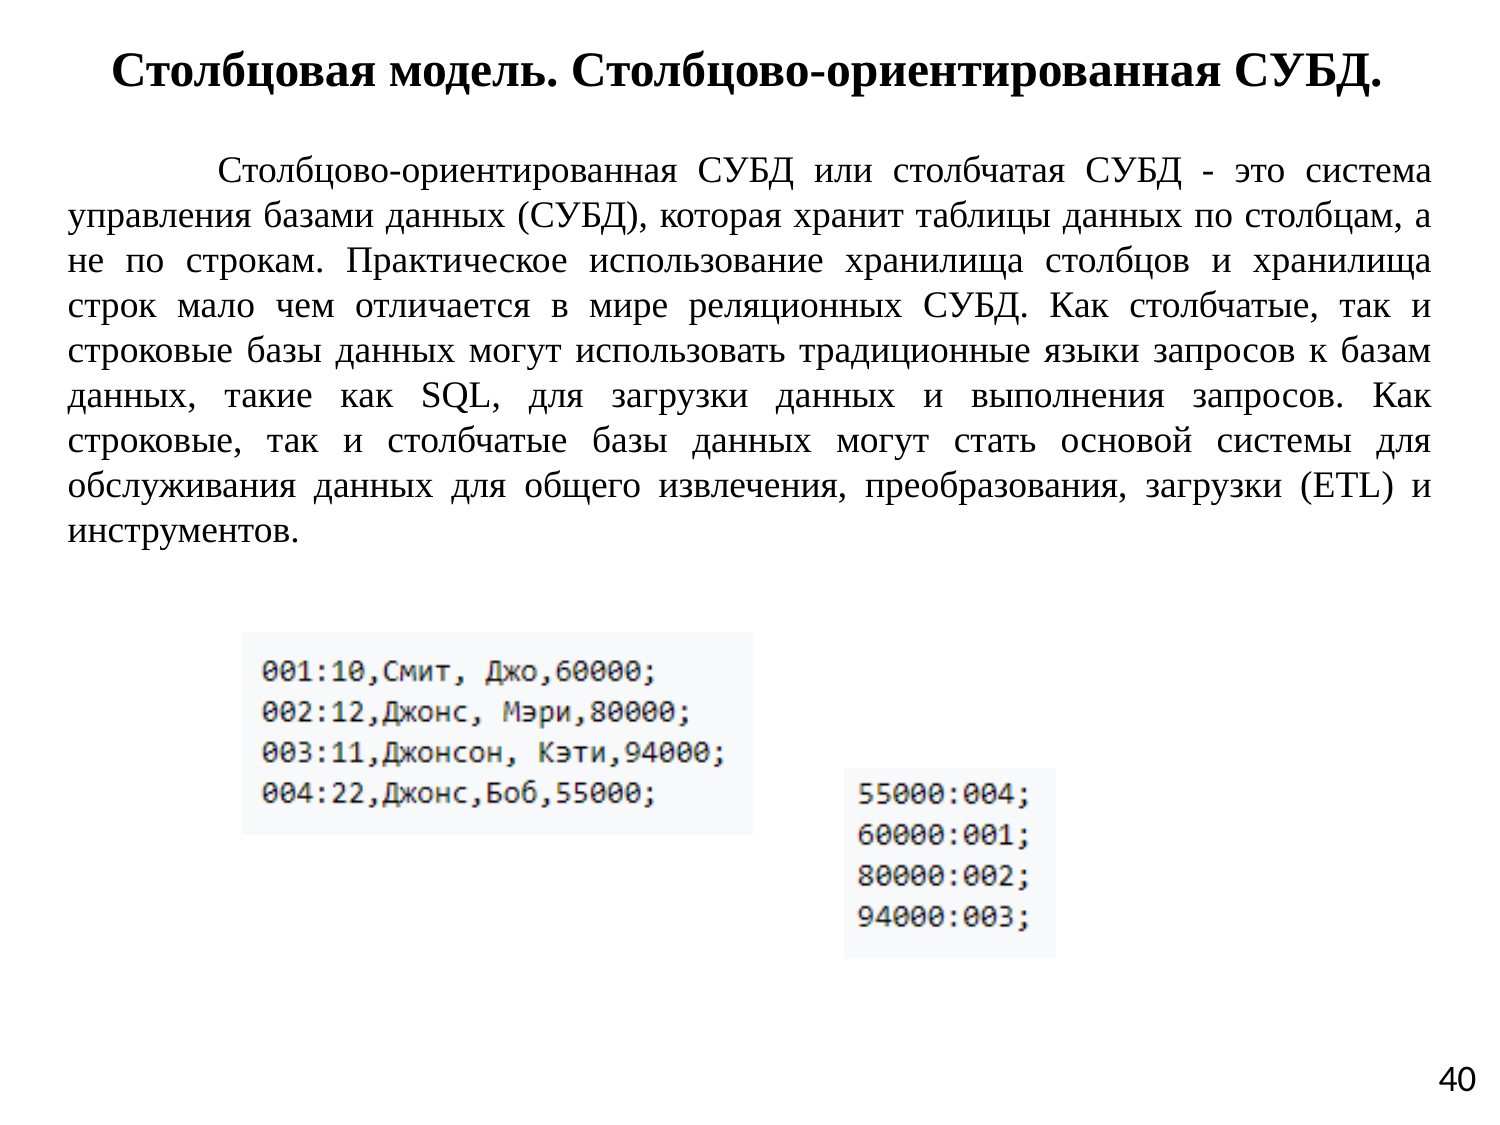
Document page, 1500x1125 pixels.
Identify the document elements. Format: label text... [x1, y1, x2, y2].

picture [844, 768, 1056, 960]
picture [241, 632, 753, 835]
text_box 40 [1423, 1046, 1492, 1107]
text_box Столбцово-ориентированная СУБД или столбчатая СУБД - это система управления базами данных (СУБД), которая хранит таблицы данных по столбцам, а не по строкам. Практическое использование хранилища столбцов и хранилища строк мало чем отличается в мире реляционных СУБД. Как столбчатые, так и строковые базы данных могут использовать традиционные языки запросов к базам данных, такие как SQL, для загрузки данных и выполнения запросов. Как строковые, так и столбчатые базы данных могут стать основой системы для обслуживания данных для общего извлечения, преобразования, загрузки (ETL) и инструментов. [53, 137, 1448, 557]
title Столбцовая модель. Столбцово-ориентированная СУБД. [32, 7, 1473, 126]
